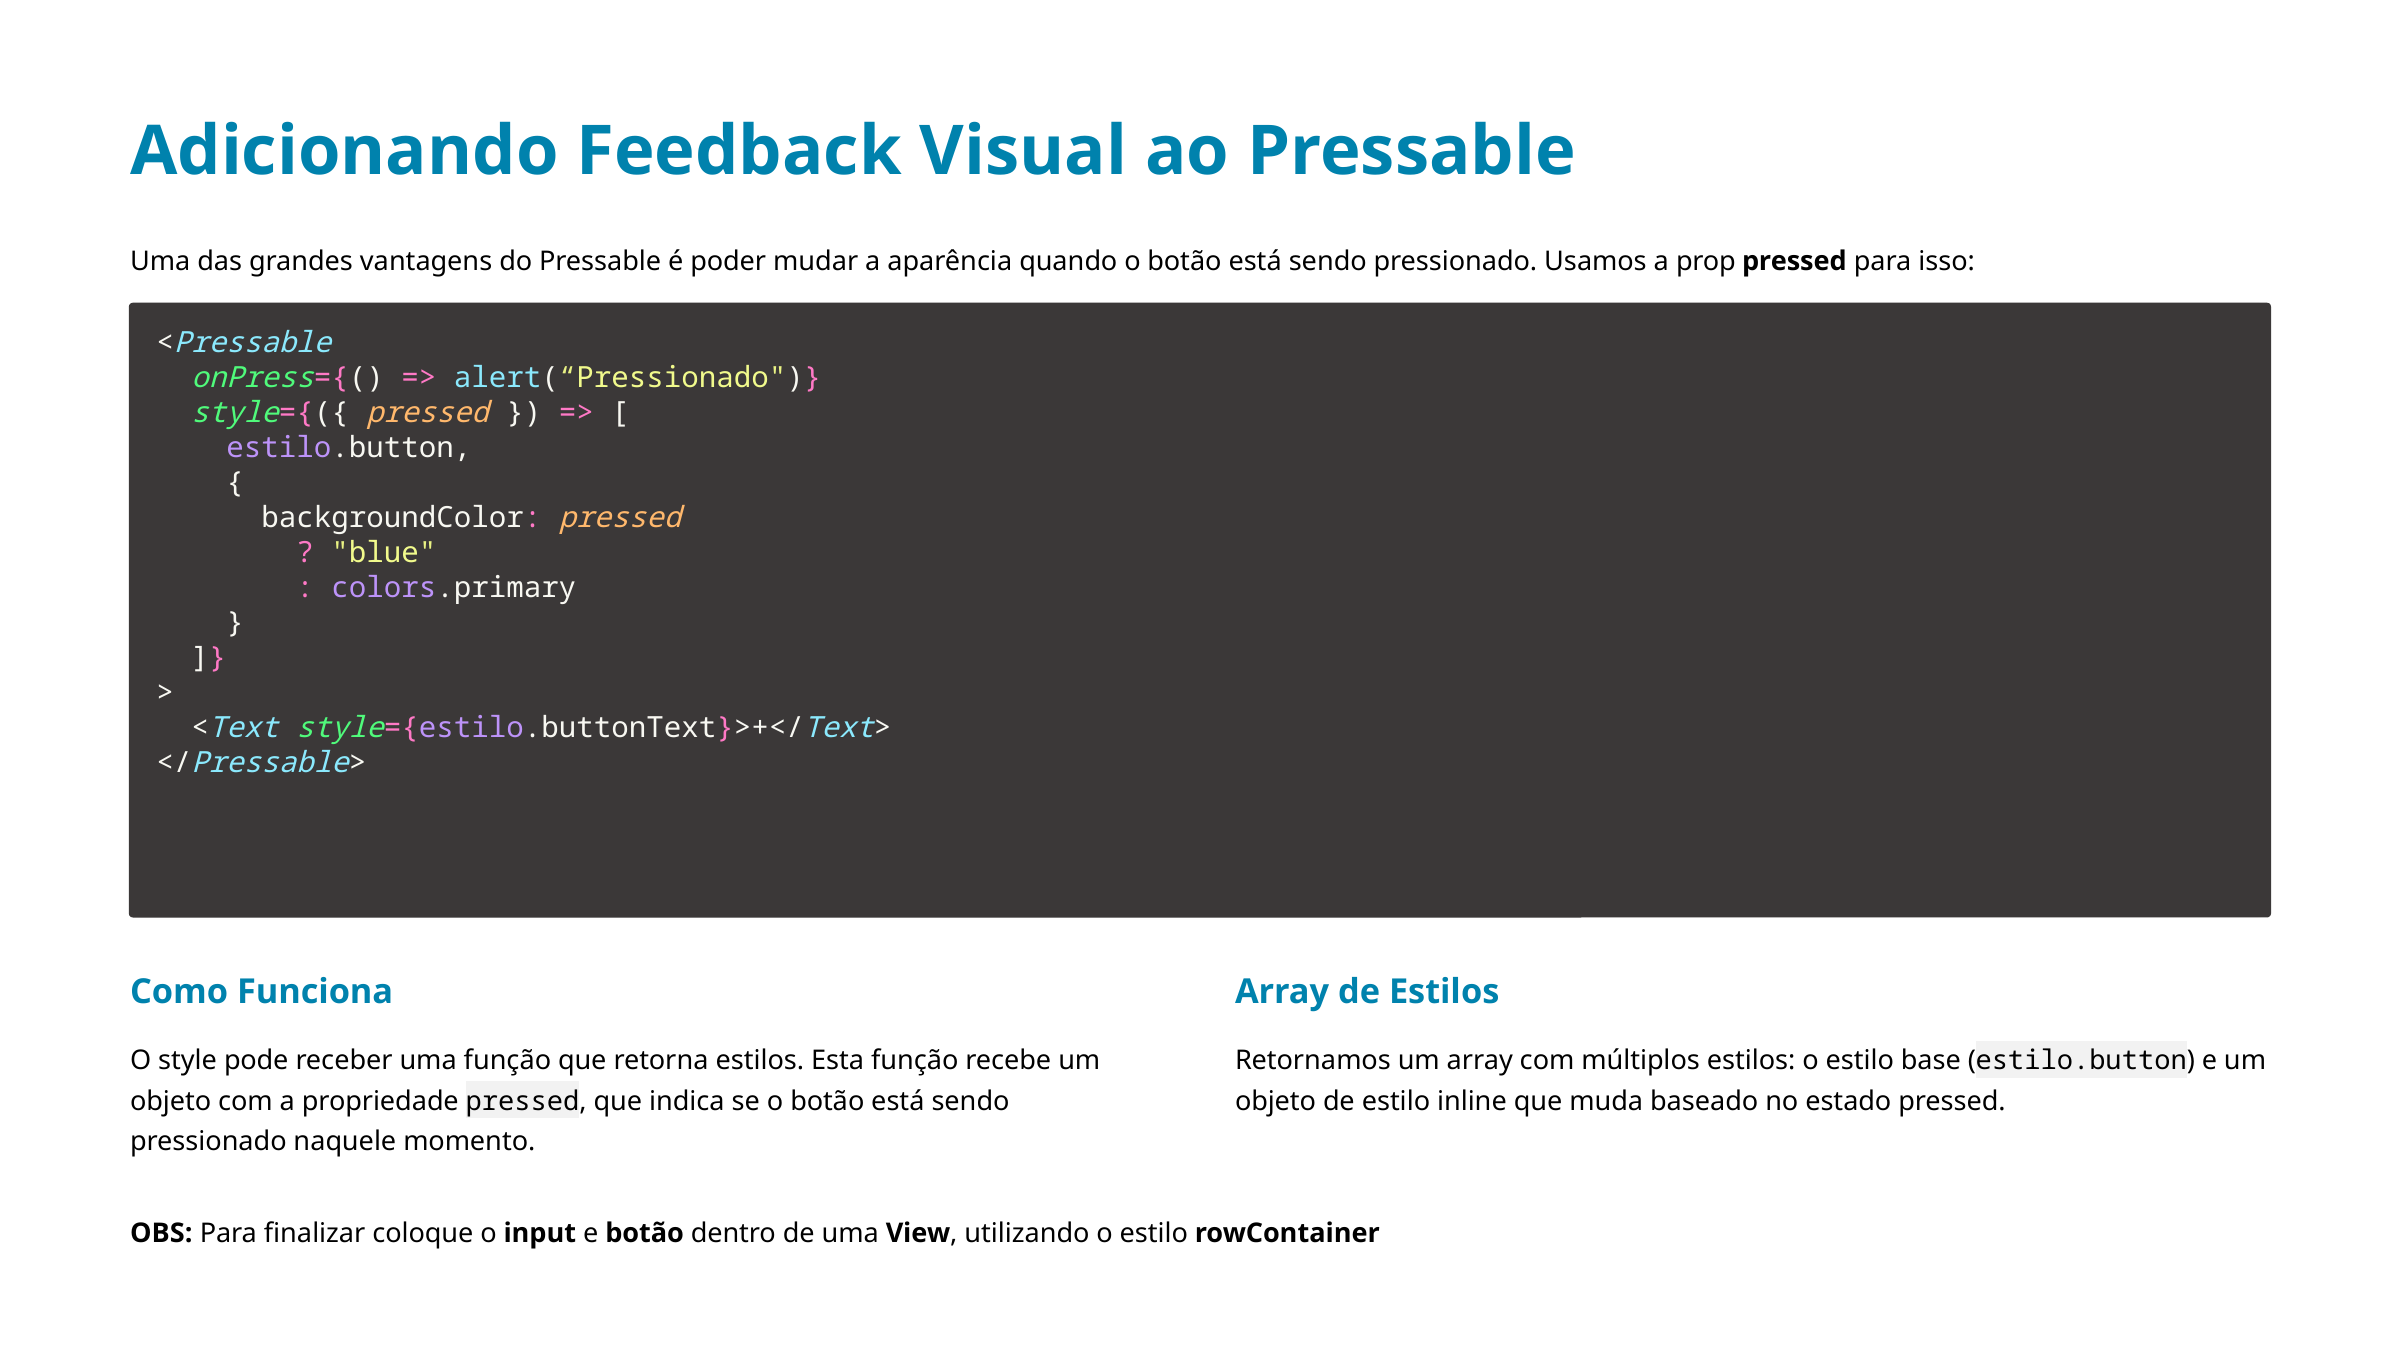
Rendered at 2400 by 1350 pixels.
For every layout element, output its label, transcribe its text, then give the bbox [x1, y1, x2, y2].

text_box Retornamos um array com múltiplos estilos: o estilo base (estilo.button) e um objeto de estilo inline que muda baseado no estado pressed. [1234, 1034, 2271, 1119]
text_box Uma das grandes vantagens do Pressable é poder mudar a aparência quando o botão está sendo pressionado. Usamos a prop pressed para isso: [130, 235, 2270, 277]
text_box [128, 302, 2272, 918]
text_box Como Funciona [130, 967, 477, 1011]
text_box Adicionando Feedback Visual ao Pressable [130, 101, 1530, 189]
text_box Array de Estilos [1234, 967, 1581, 1011]
text_box OBS: Para finalizar coloque o input e botão dentro de uma View, utilizando o estilo rowContainer [130, 1207, 2270, 1249]
text_box O style pode receber uma função que retorna estilos. Esta função recebe um objeto com a propriedade pressed, que indica se o botão está sendo pressionado naquele momento. [130, 1034, 1167, 1160]
text_box <Pressable onPress={() => alert(“Pressionado")} style={({ pressed }) => [ estilo.button, { backgroundColor: pressed ? "blue" : colors.primary } ]} > <Text style={estilo.buttonText}>+</Text> </Pressable> [156, 323, 2244, 897]
